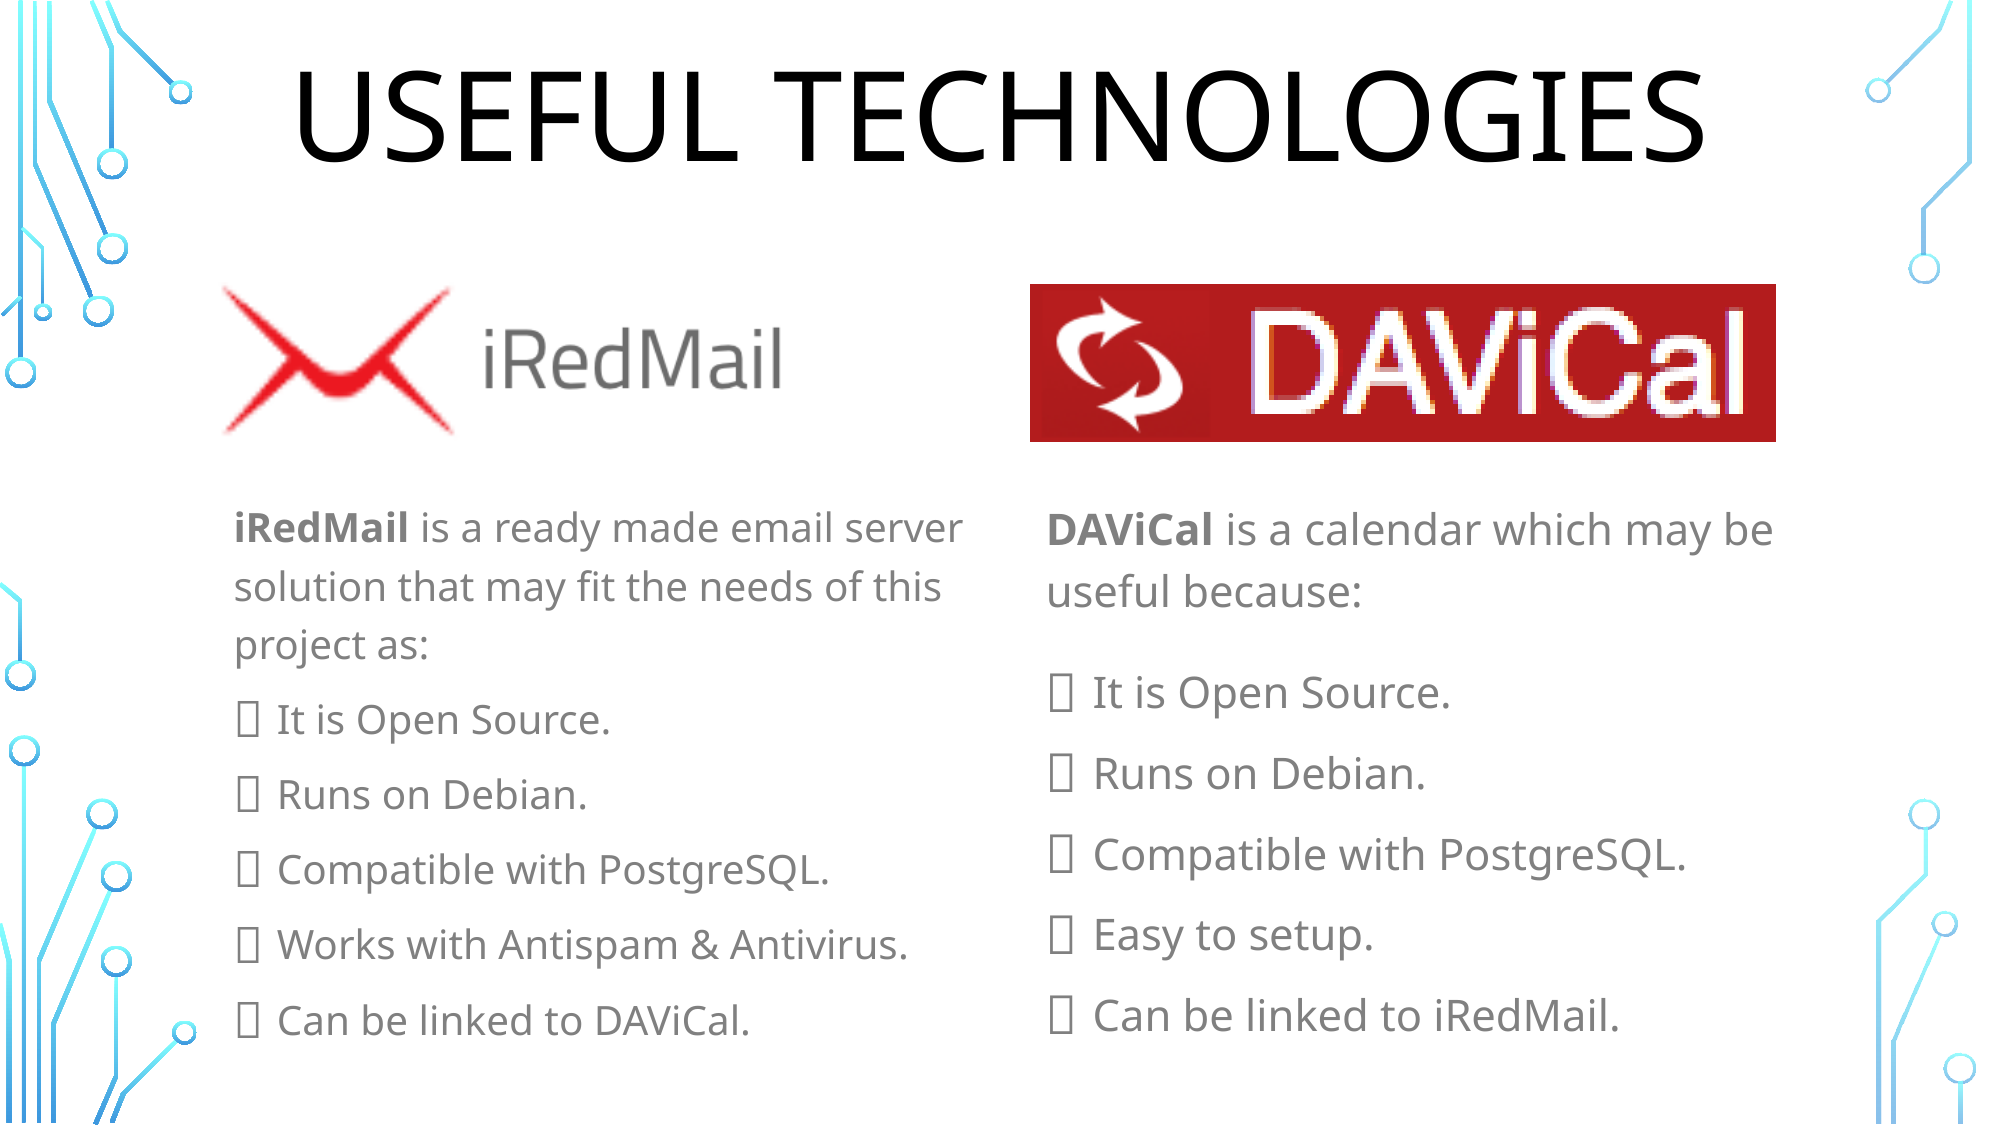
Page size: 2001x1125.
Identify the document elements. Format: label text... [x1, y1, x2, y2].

picture [1030, 284, 1776, 442]
title Useful Technologies [0, 0, 2000, 243]
picture [195, 270, 813, 456]
text_box DAViCal is a calendar which may be useful because: It is Open Source. Runs on Debian. Compatible with PostgreSQL. Easy to setup. Can be linked to iRedMail. [1030, 483, 1844, 1053]
list iRedMail is a ready made email server solution that may fit the needs of this project as: It is Open Source. Runs on Debian. Compatible with PostgreSQL. Works with Antispam & Antivirus. Can be linked to DAViCal. [218, 485, 1031, 1054]
